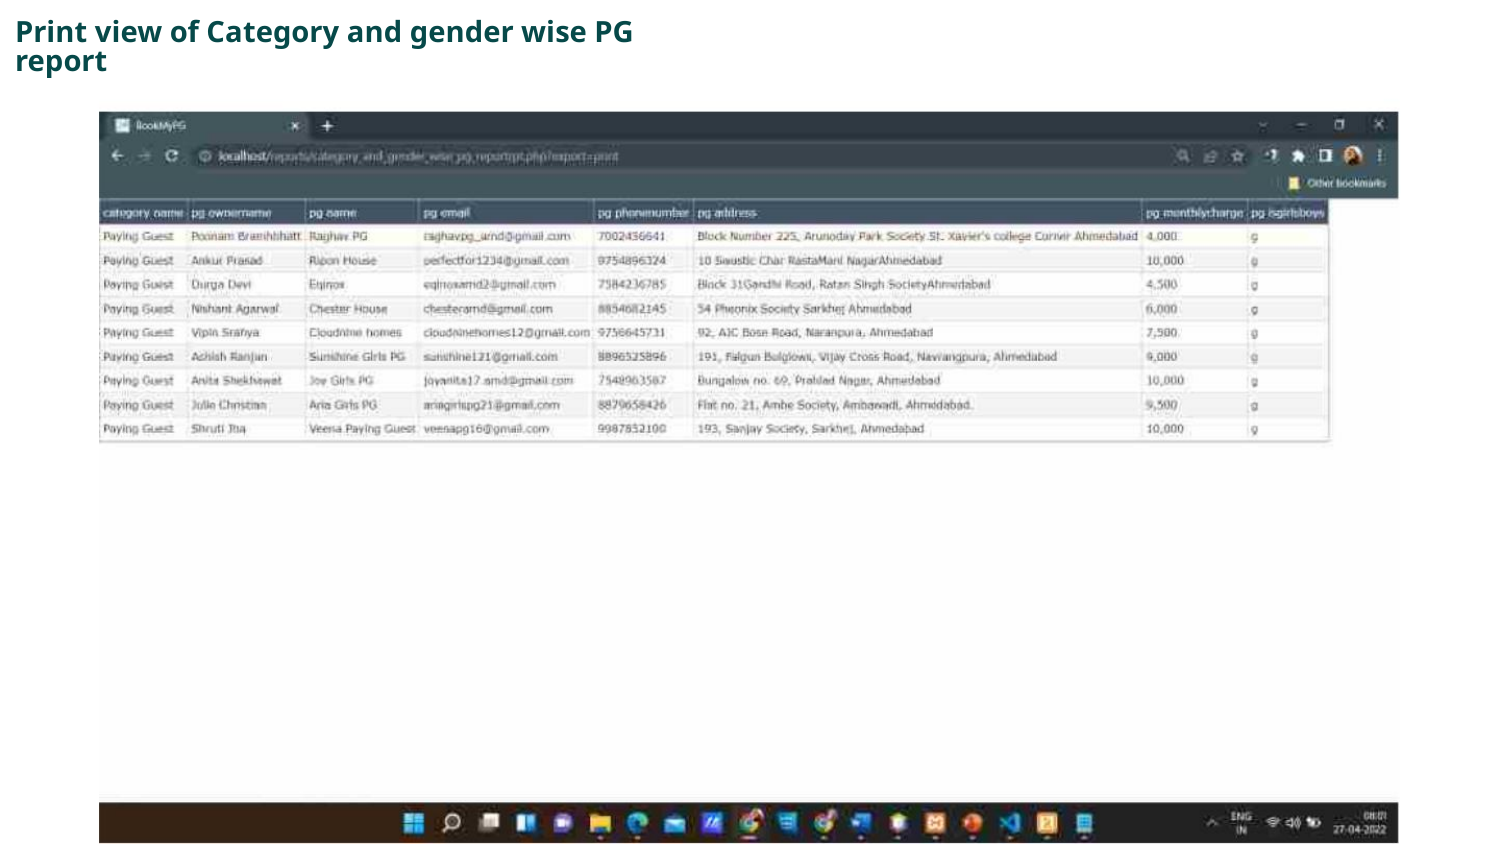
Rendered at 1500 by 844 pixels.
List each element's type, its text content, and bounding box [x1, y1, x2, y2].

text_box Print view of Category and gender wise PG report [14, 19, 727, 77]
text_box [0, 0, 1500, 844]
